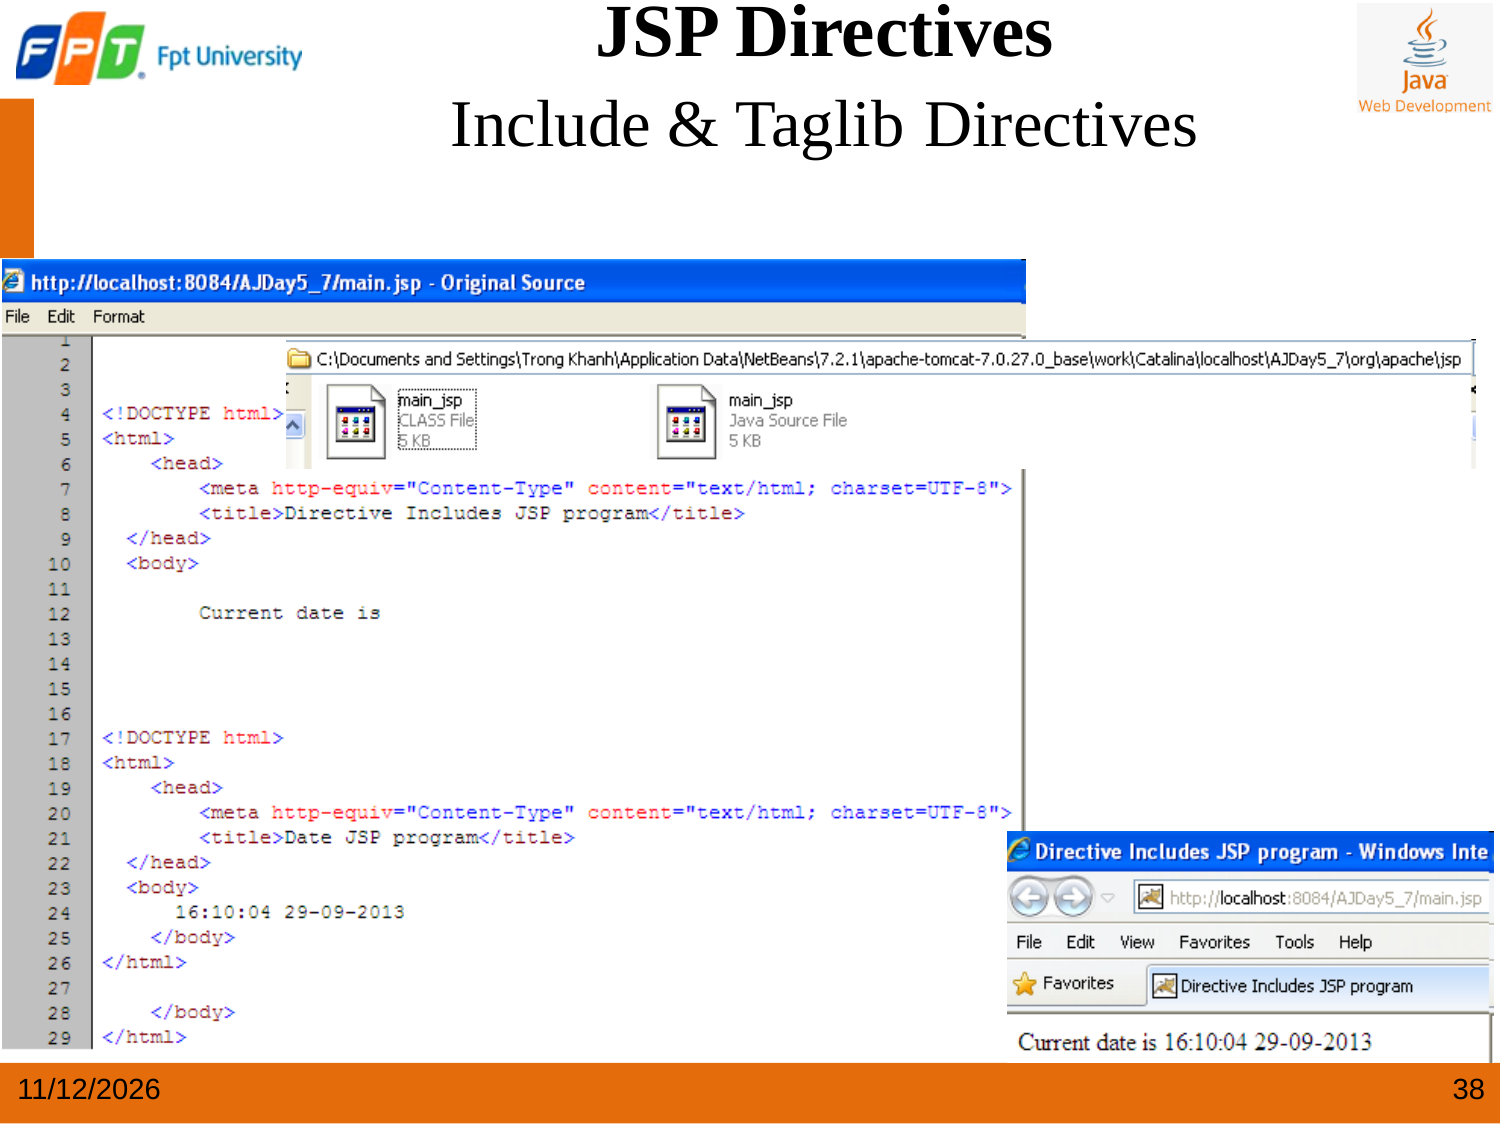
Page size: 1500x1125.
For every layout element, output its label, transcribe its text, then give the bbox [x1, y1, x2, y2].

text_box JSP Directives Include & Taglib Directives [149, 0, 1500, 143]
picture [1007, 831, 1494, 1064]
picture [16, 11, 149, 85]
slide_number 38 [1050, 1063, 1500, 1124]
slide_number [2, 1063, 231, 1123]
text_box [2, 259, 1476, 1054]
